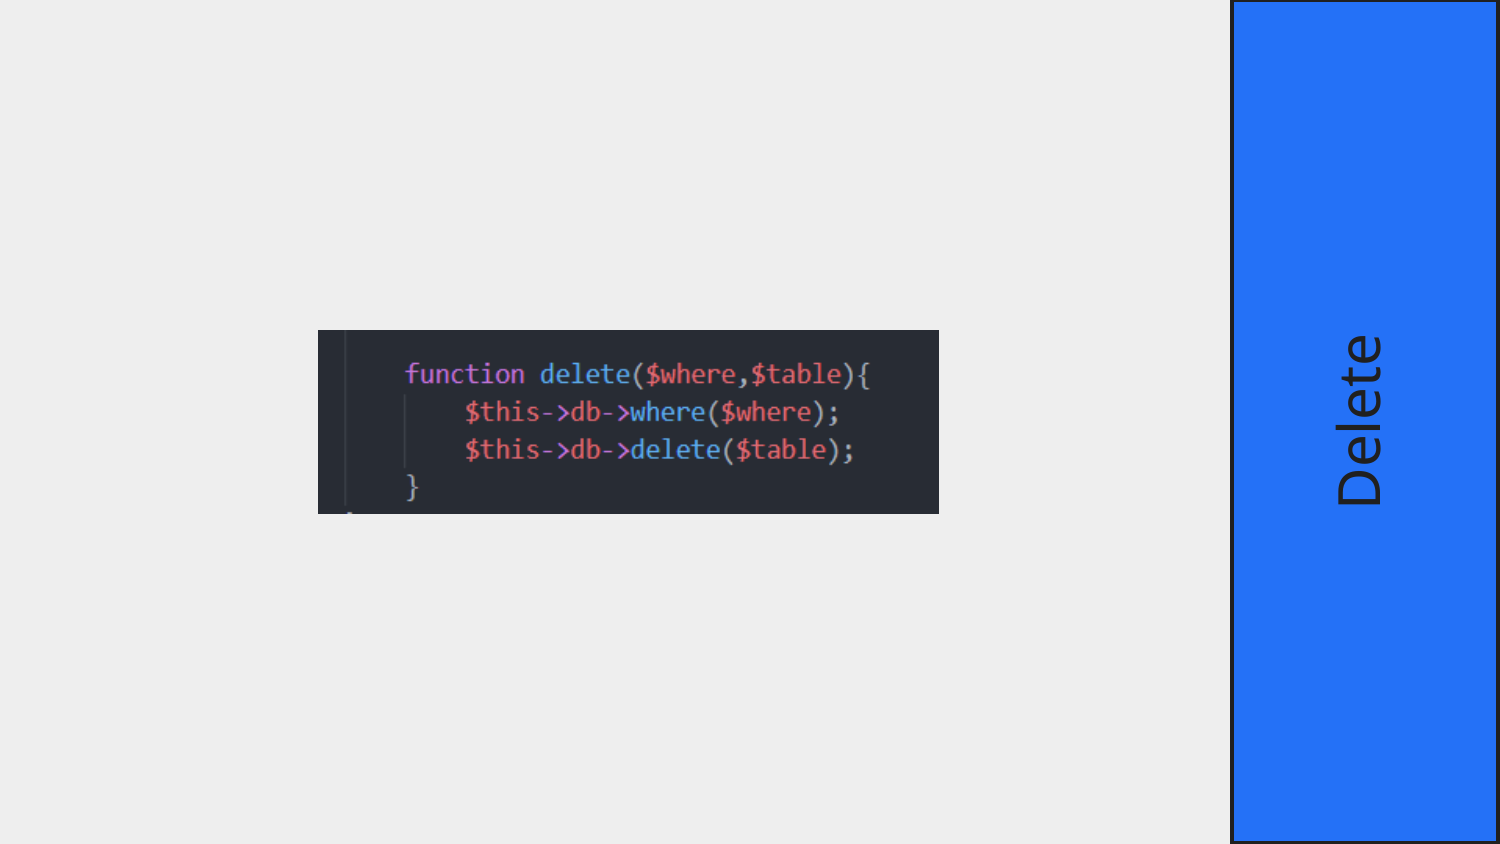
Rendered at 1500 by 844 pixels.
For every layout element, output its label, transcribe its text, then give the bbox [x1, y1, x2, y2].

title Delete [1231, 0, 1497, 844]
picture [317, 330, 939, 514]
